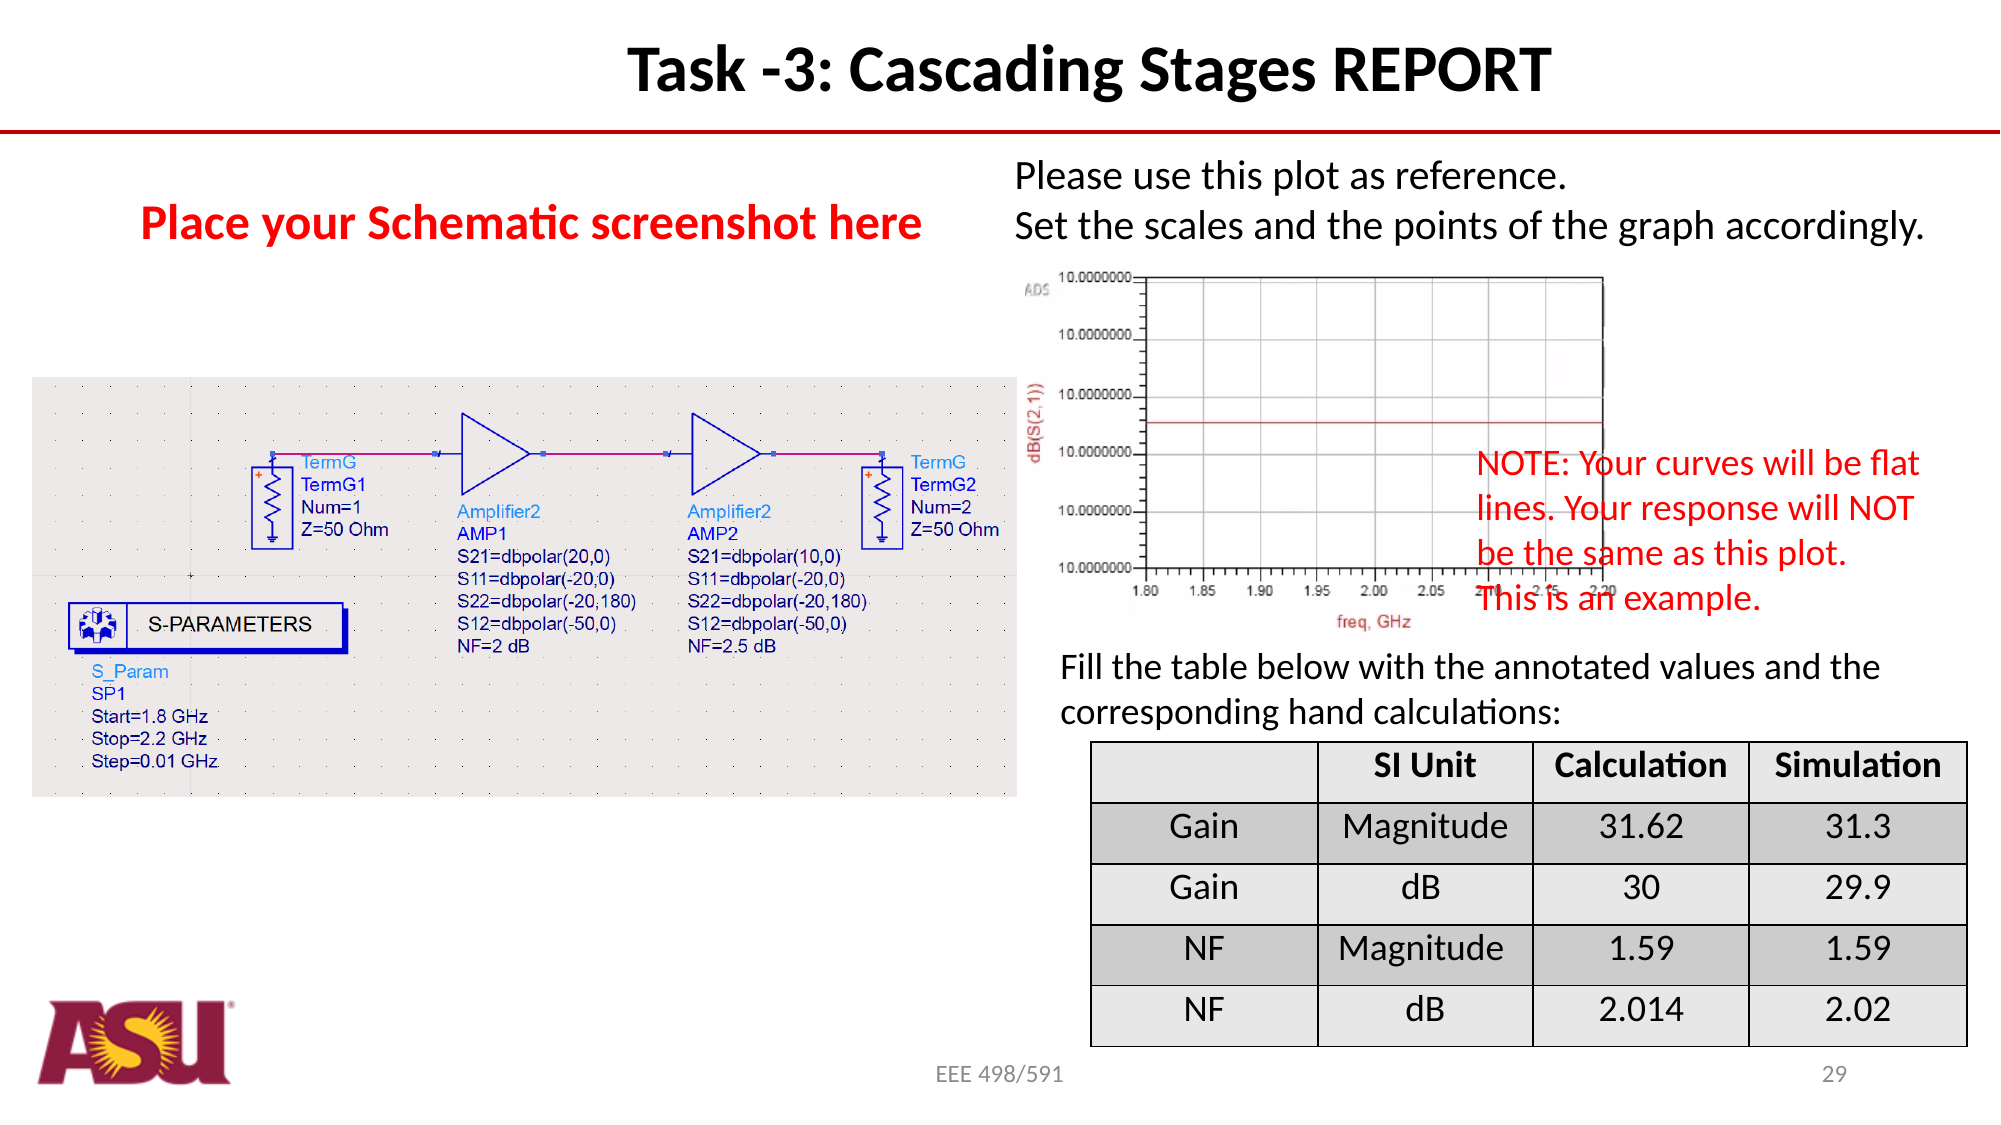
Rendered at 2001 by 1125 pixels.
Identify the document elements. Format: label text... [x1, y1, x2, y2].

table_cell dB [1319, 986, 1532, 1046]
text_box Place your Schematic screenshot here [125, 181, 939, 257]
table_cell 1.59 [1750, 926, 1966, 985]
table_cell 2.02 [1750, 986, 1966, 1046]
table_cell Magnitude [1319, 926, 1532, 985]
table_cell 31.62 [1534, 804, 1748, 863]
text_box Please use this plot as reference. Set the scales and the points of the graph accordingly. [999, 140, 2000, 256]
table_cell 1.59 [1534, 926, 1748, 985]
table_cell NF [1092, 926, 1317, 985]
table_cell NF [1092, 986, 1317, 1046]
text_box NOTE: Your curves will be flat lines. Your response will NOT be the same as this plot. This is an example. [1650, 430, 1945, 626]
table_cell 30 [1534, 865, 1748, 924]
text_box Task -3: Cascading Stages REPORT [612, 17, 1569, 112]
picture [32, 377, 1017, 797]
table_header SI Unit [1319, 743, 1532, 802]
table_cell 31.3 [1750, 804, 1966, 863]
table_cell dB [1319, 865, 1532, 924]
table_header [1092, 743, 1317, 802]
footer EEE 498/591 [662, 1042, 1338, 1103]
table_cell 2.014 [1534, 986, 1748, 1046]
table_cell Gain [1092, 865, 1317, 924]
text_box Fill the table below with the annotated values and the corresponding hand calculations: [1045, 634, 1904, 740]
slide_number 29 [1412, 1047, 1863, 1103]
table_cell 29.9 [1750, 865, 1966, 924]
table_cell Gain [1092, 804, 1317, 863]
table_header Simulation [1750, 743, 1966, 802]
picture [1025, 256, 1650, 650]
table_header Calculation [1534, 743, 1748, 802]
table_cell Magnitude [1319, 804, 1532, 863]
picture [29, 990, 246, 1095]
